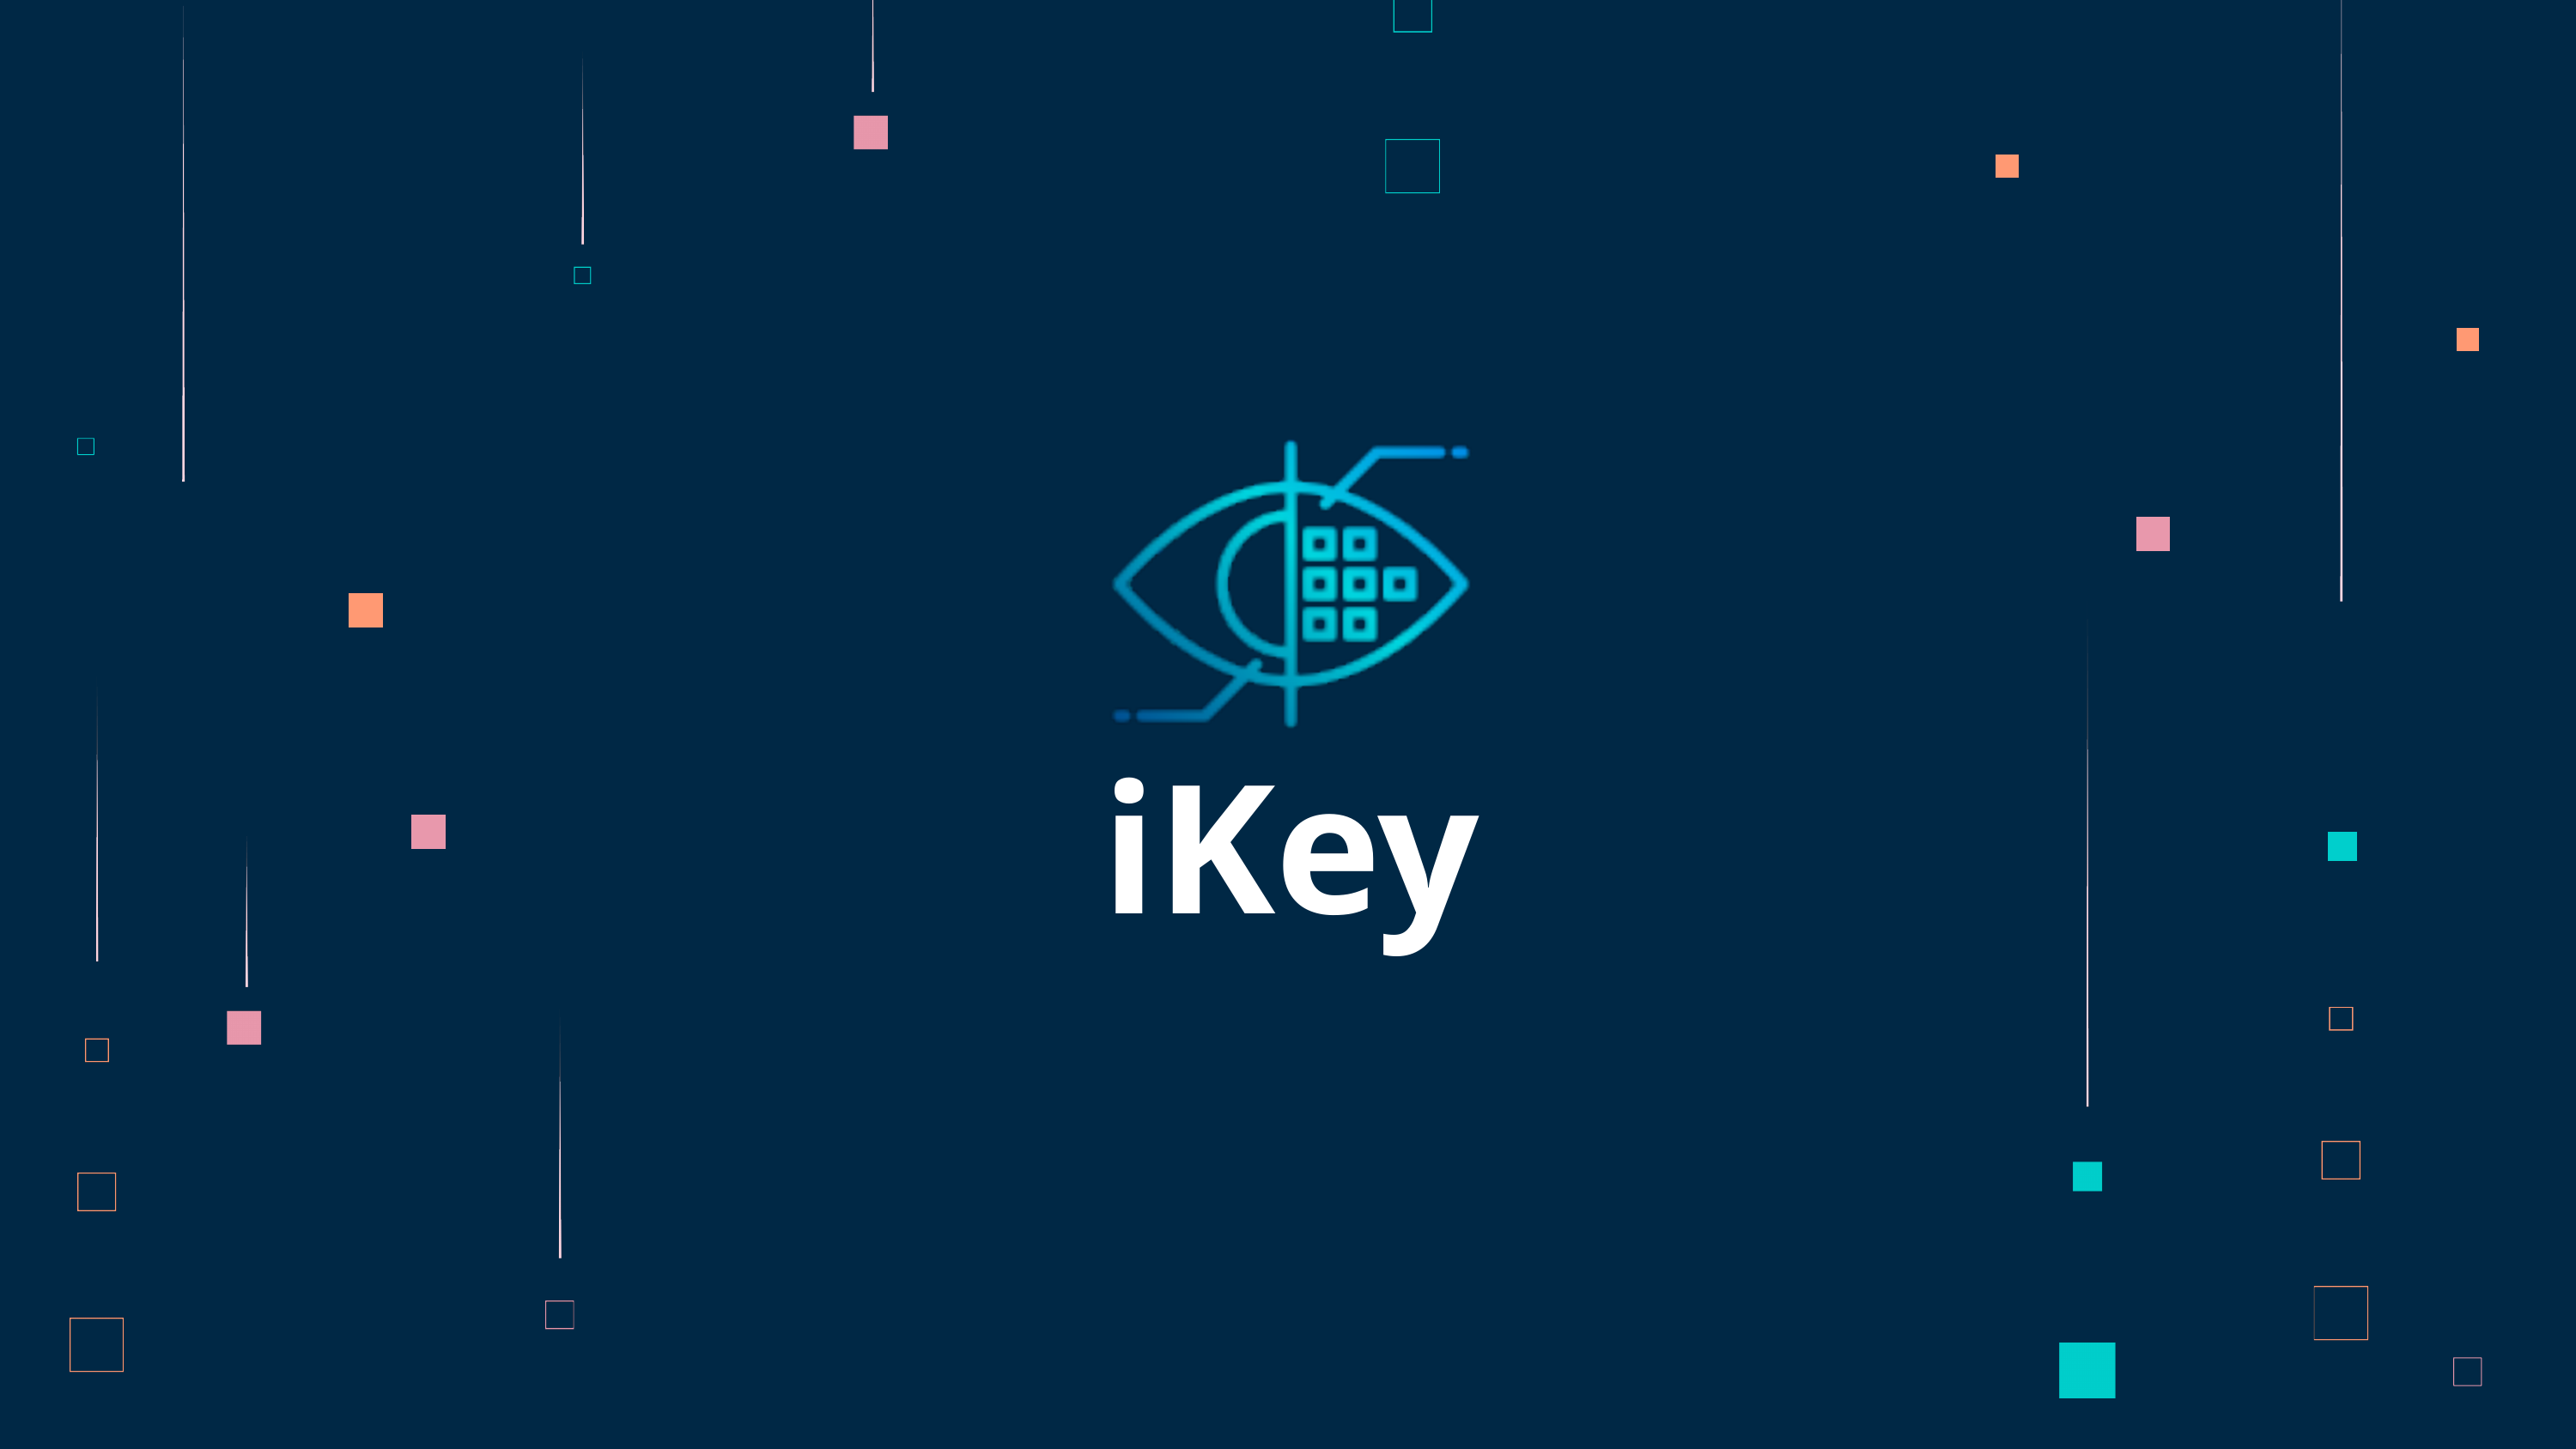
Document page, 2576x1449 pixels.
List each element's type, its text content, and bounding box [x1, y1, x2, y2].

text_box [2340, 0, 2343, 602]
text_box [181, 5, 185, 482]
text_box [2136, 516, 2171, 551]
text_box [2456, 327, 2480, 351]
text_box iKey [519, 734, 2063, 949]
text_box [2313, 1007, 2369, 1342]
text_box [349, 592, 384, 628]
text_box [545, 1007, 574, 1331]
text_box [227, 832, 262, 1046]
text_box [854, 0, 888, 152]
text_box [70, 676, 125, 1373]
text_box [2452, 1357, 2482, 1386]
text_box [574, 49, 592, 284]
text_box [1996, 155, 2020, 178]
text_box [2059, 601, 2116, 1398]
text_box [410, 814, 447, 850]
text_box [1385, 0, 1441, 194]
text_box [1108, 401, 1474, 734]
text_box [76, 438, 95, 456]
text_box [2327, 831, 2358, 862]
